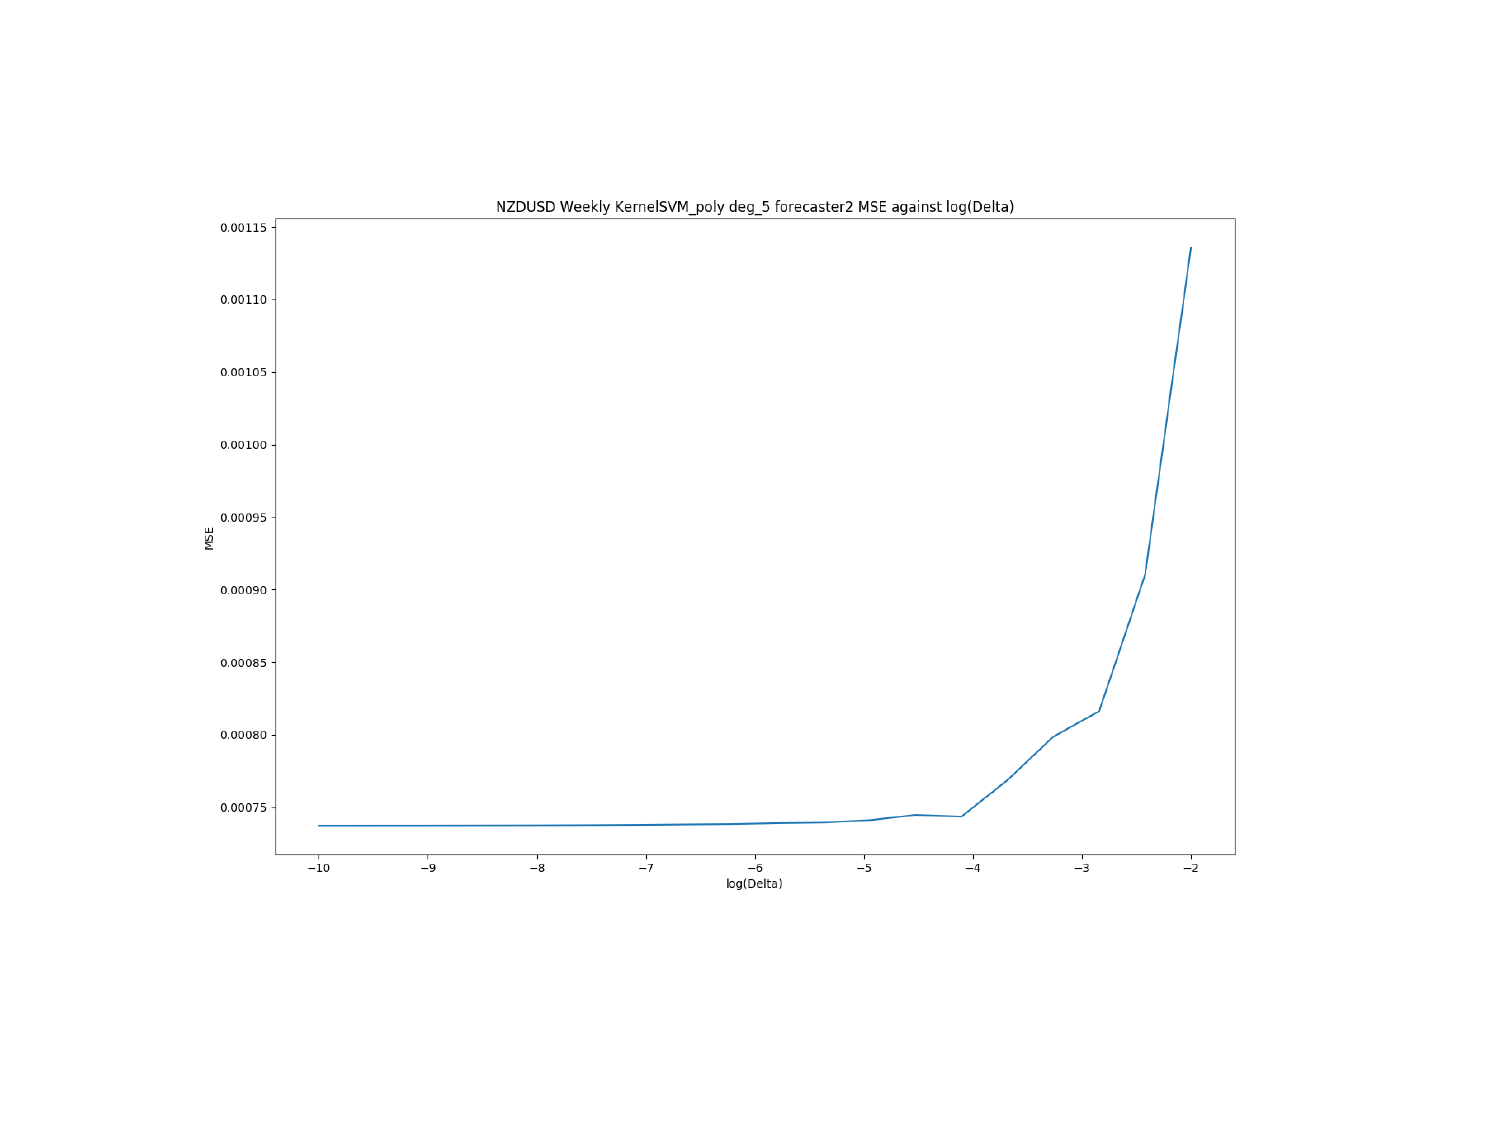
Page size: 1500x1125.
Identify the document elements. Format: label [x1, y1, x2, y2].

picture [119, 119, 1358, 946]
